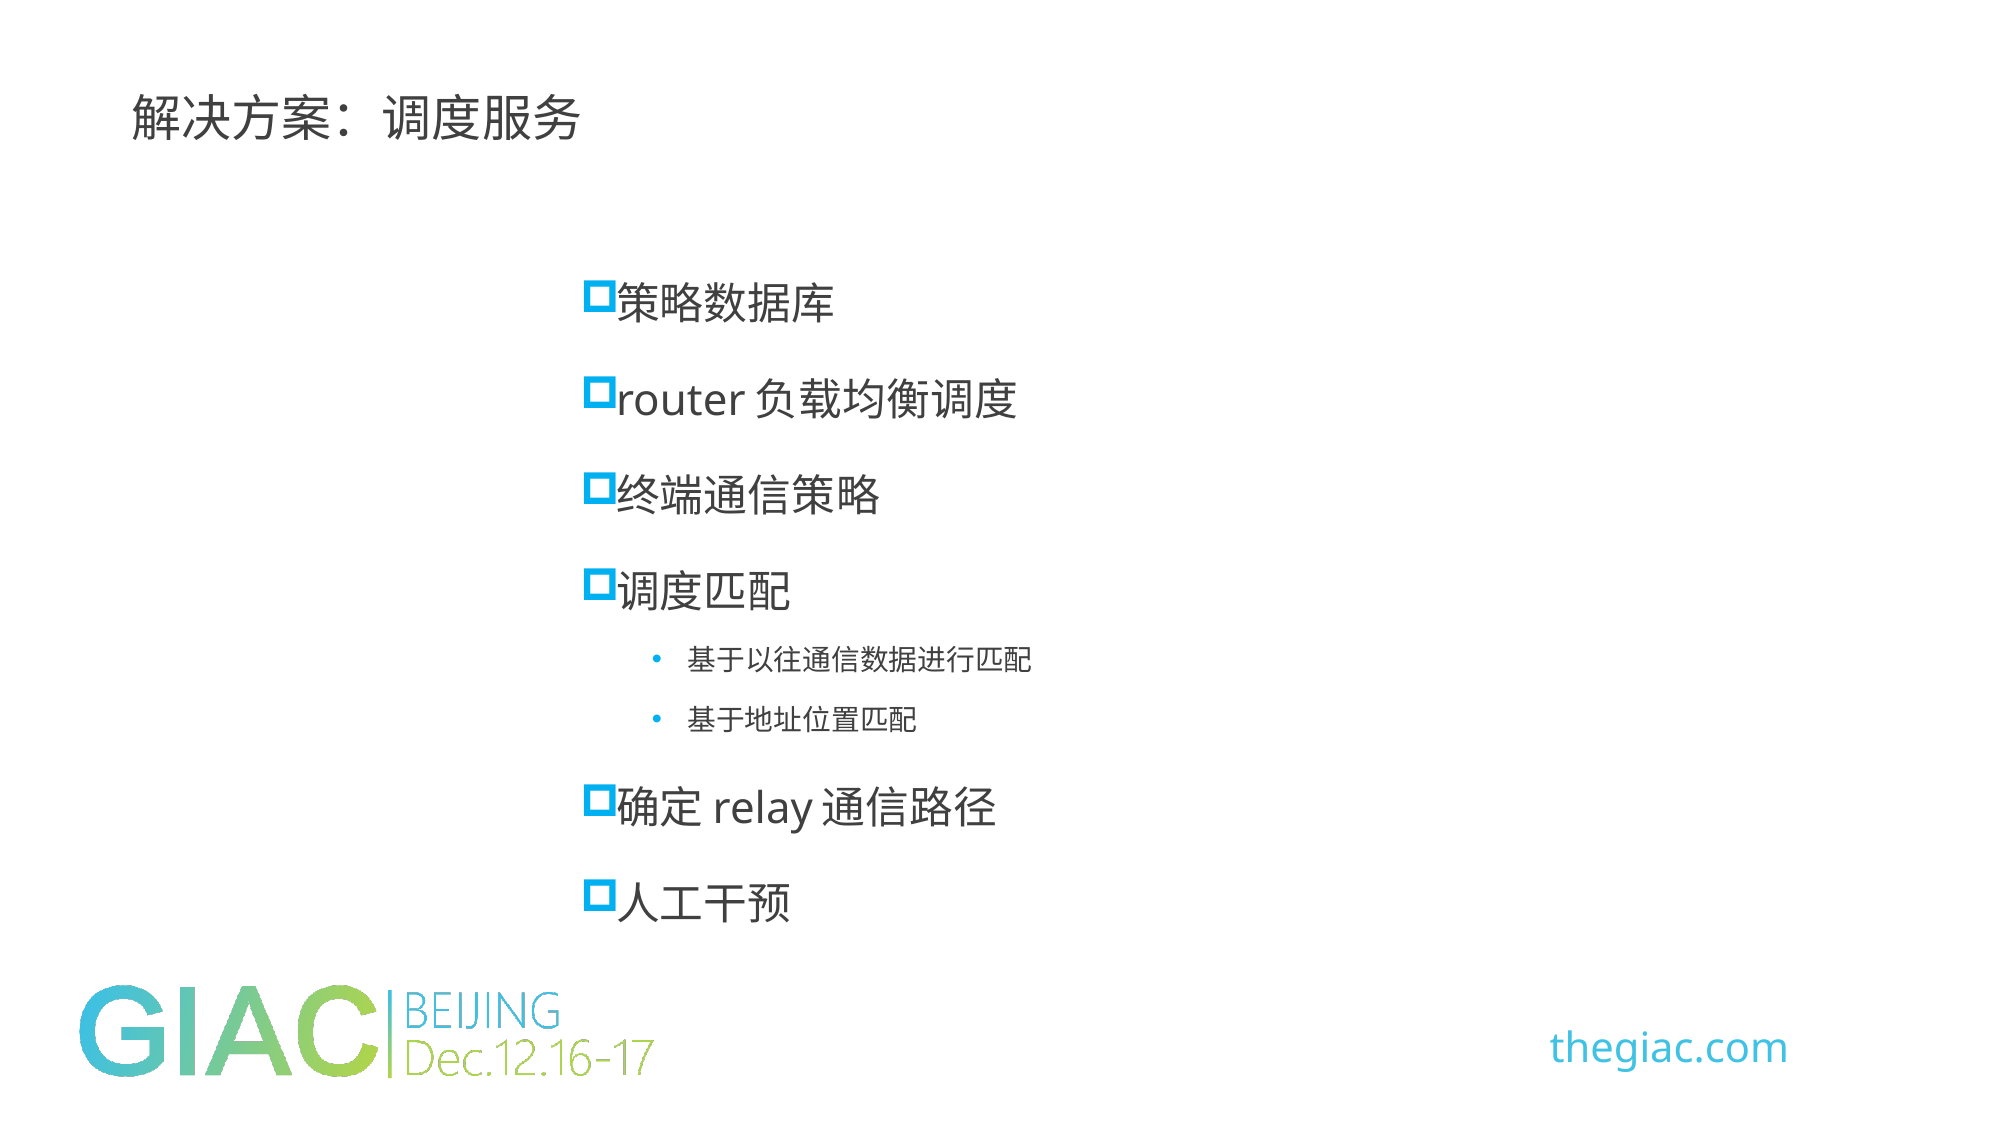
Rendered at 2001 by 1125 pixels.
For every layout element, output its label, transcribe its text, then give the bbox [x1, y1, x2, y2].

text_box 策略数据库 router负载均衡调度 终端通信策略 调度匹配 基于以往通信数据进行匹配 基于地址位置匹配 确定relay通信路径 人工干预 [565, 242, 1522, 937]
picture [55, 968, 679, 1097]
text_box 解决方案：调度服务 [117, 86, 1843, 304]
